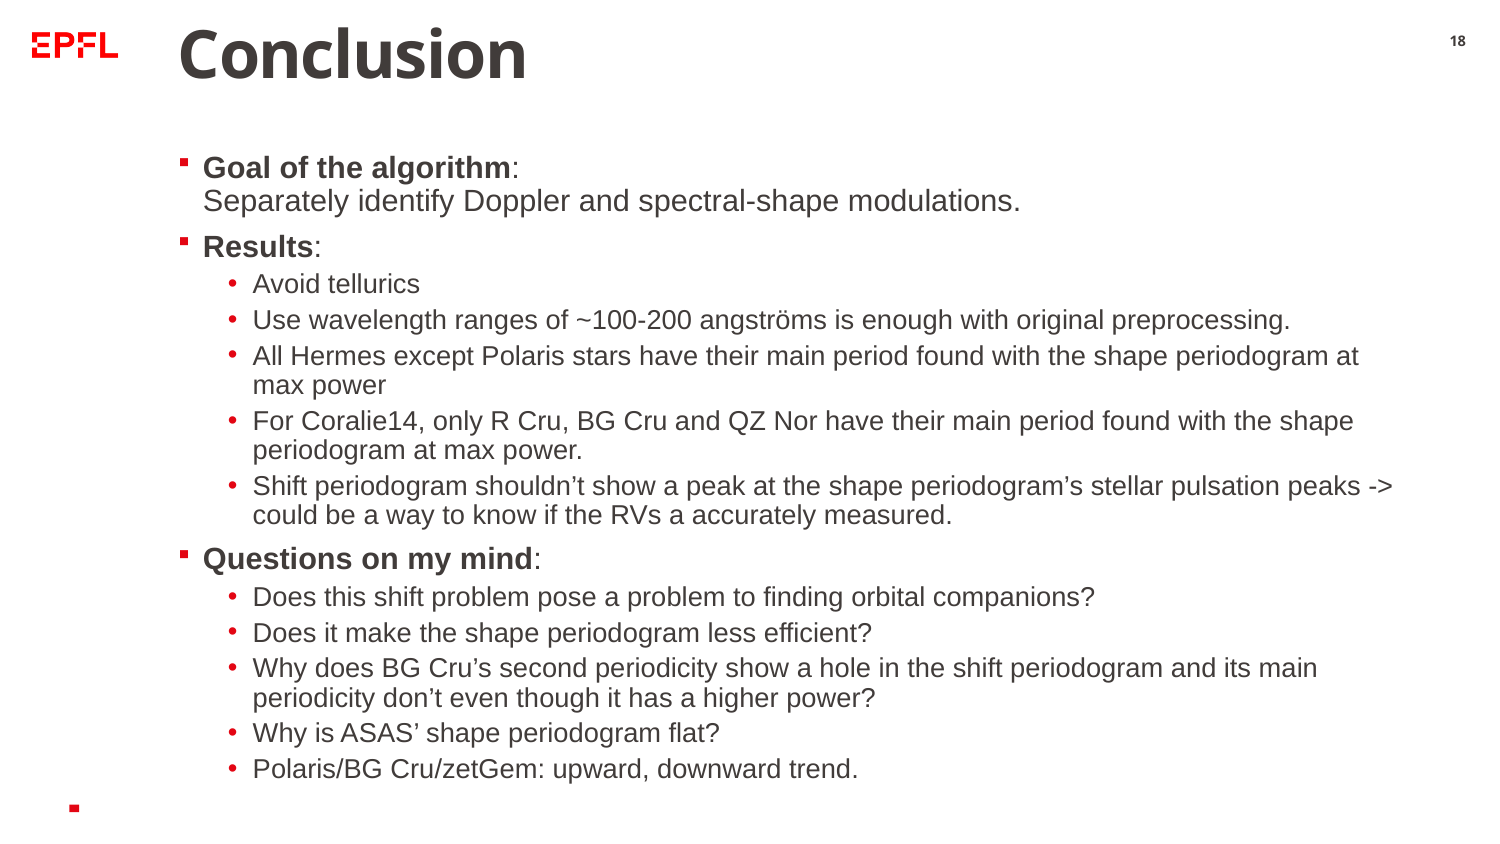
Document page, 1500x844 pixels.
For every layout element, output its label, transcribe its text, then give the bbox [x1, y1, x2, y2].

list Goal of the algorithm: Separately identify Doppler and spectral-shape modulations. Results: Avoid tellurics Use wavelength ranges of ~100-200 angströms is enough with original preprocessing. All Hermes except Polaris stars have their main period found with the shape periodogram at max power For Coralie14, only R Cru, BG Cru and QZ Nor have their main period found with the shape periodogram at max power. Shift periodogram shouldn’t show a peak at the shape periodogram’s stellar pulsation peaks -> could be a way to know if the RVs a accurately measured. Questions on my mind: Does this shift problem pose a problem to finding orbital companions? Does it make the shape periodogram less efficient? Why does BG Cru’s second periodicity show a hole in the shift periodogram and its main periodicity don’t even though it has a higher power? Why is ASAS’ shape periodogram flat? Polaris/BG Cru/zetGem: upward, downward trend. [148, 144, 1416, 798]
picture [21, 21, 129, 69]
title Conclusion [148, 21, 750, 198]
slide_number 18 [1415, 32, 1500, 59]
